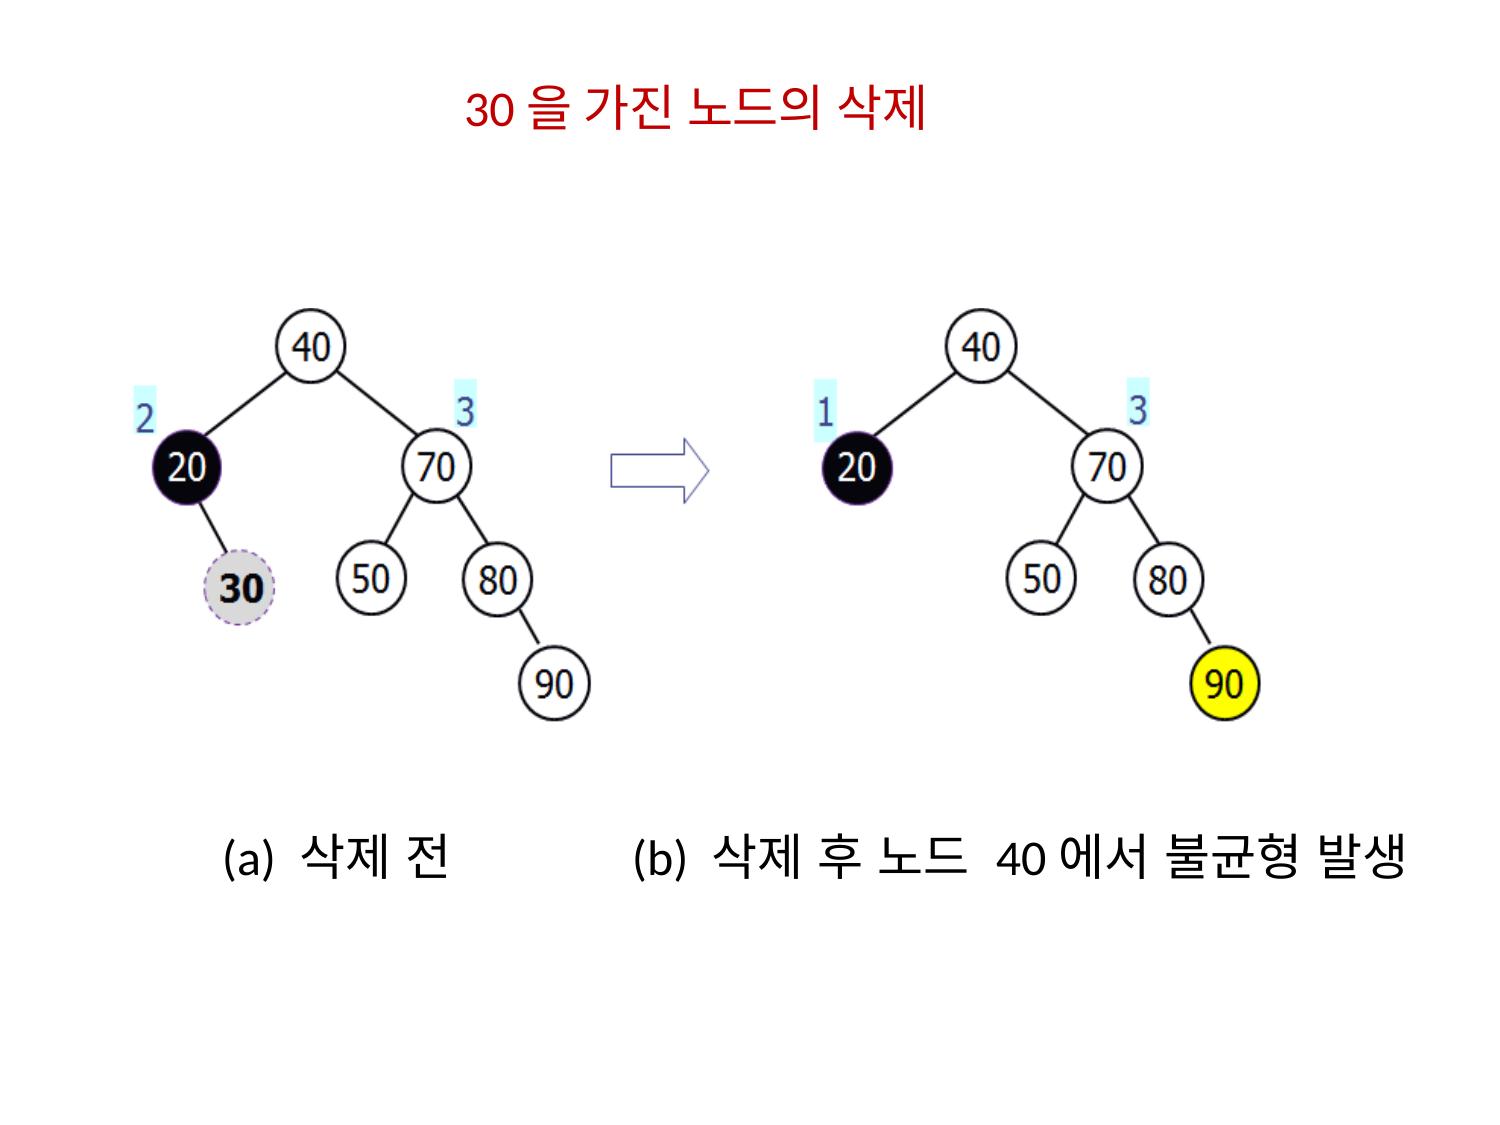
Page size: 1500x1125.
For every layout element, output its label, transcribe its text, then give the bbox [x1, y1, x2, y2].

text_box 30을 가진 노드의 삭제 [449, 68, 944, 144]
picture [99, 307, 1273, 749]
text_box (a) 삭제 전 (b) 삭제 후 노드 40에서 불균형 발생 [153, 818, 1477, 893]
